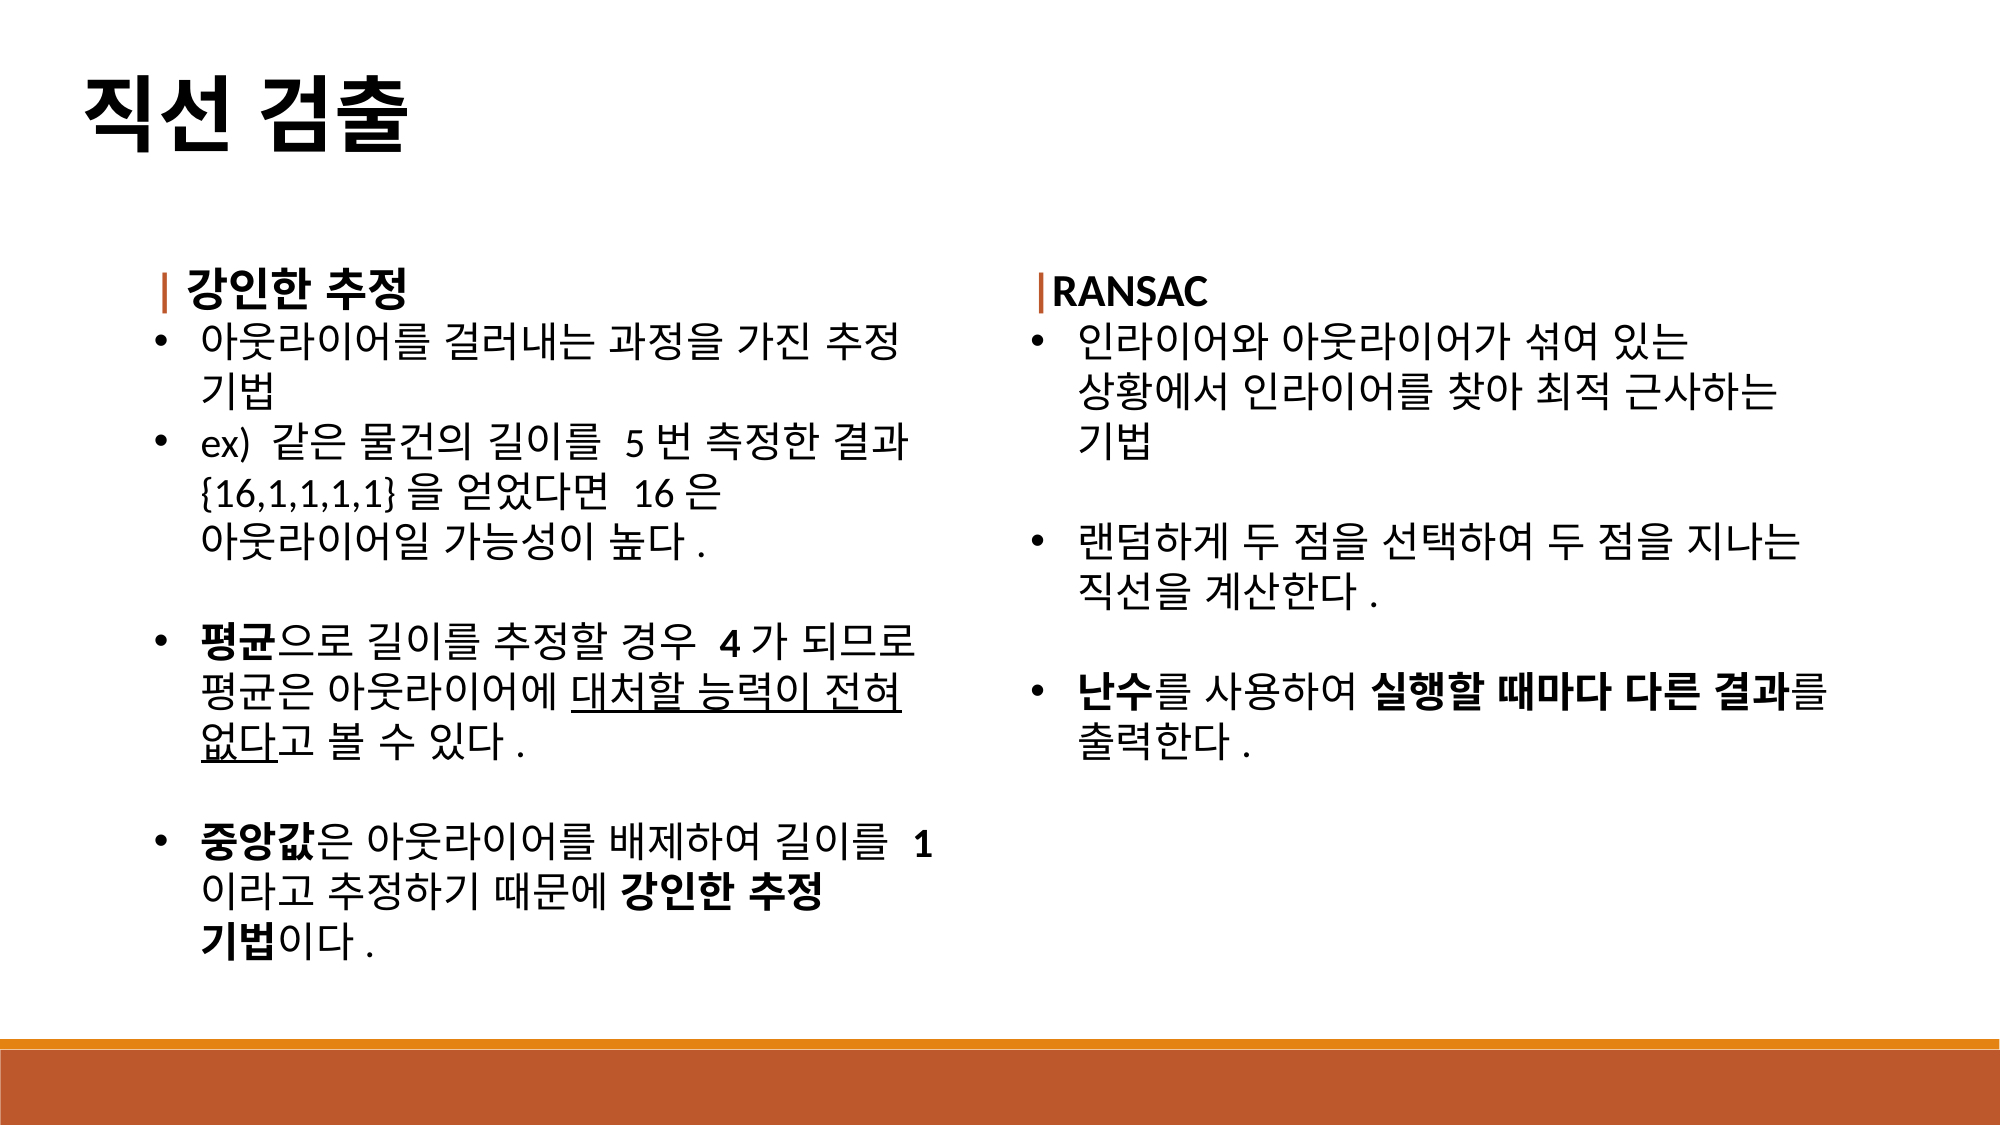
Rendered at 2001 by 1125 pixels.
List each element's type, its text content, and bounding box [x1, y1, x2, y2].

text_box 직선 검출 [66, 54, 426, 170]
text_box |RANSAC 인라이어와 아웃라이어가 섞여 있는 상황에서 인라이어를 찾아 최적 근사하는 기법 랜덤하게 두 점을 선택하여 두 점을 지나는 직선을 계산한다. 난수를 사용하여 실행할 때마다 다른 결과를 출력한다. [1015, 252, 1846, 773]
text_box |강인한 추정 아웃라이어를 걸러내는 과정을 가진 추정 기법 ex) 같은 물건의 길이를 5번 측정한 결과 {16,1,1,1,1}을 얻었다면 16은 아웃라이어일 가능성이 높다. 평균으로 길이를 추정할 경우 4가 되므로 평균은 아웃라이어에 대처할 능력이 전혀 없다고 볼 수 있다. 중앙값은 아웃라이어를 배제하여 길이를 1이라고 추정하기 때문에 강인한 추정 기법이다. [138, 252, 969, 973]
